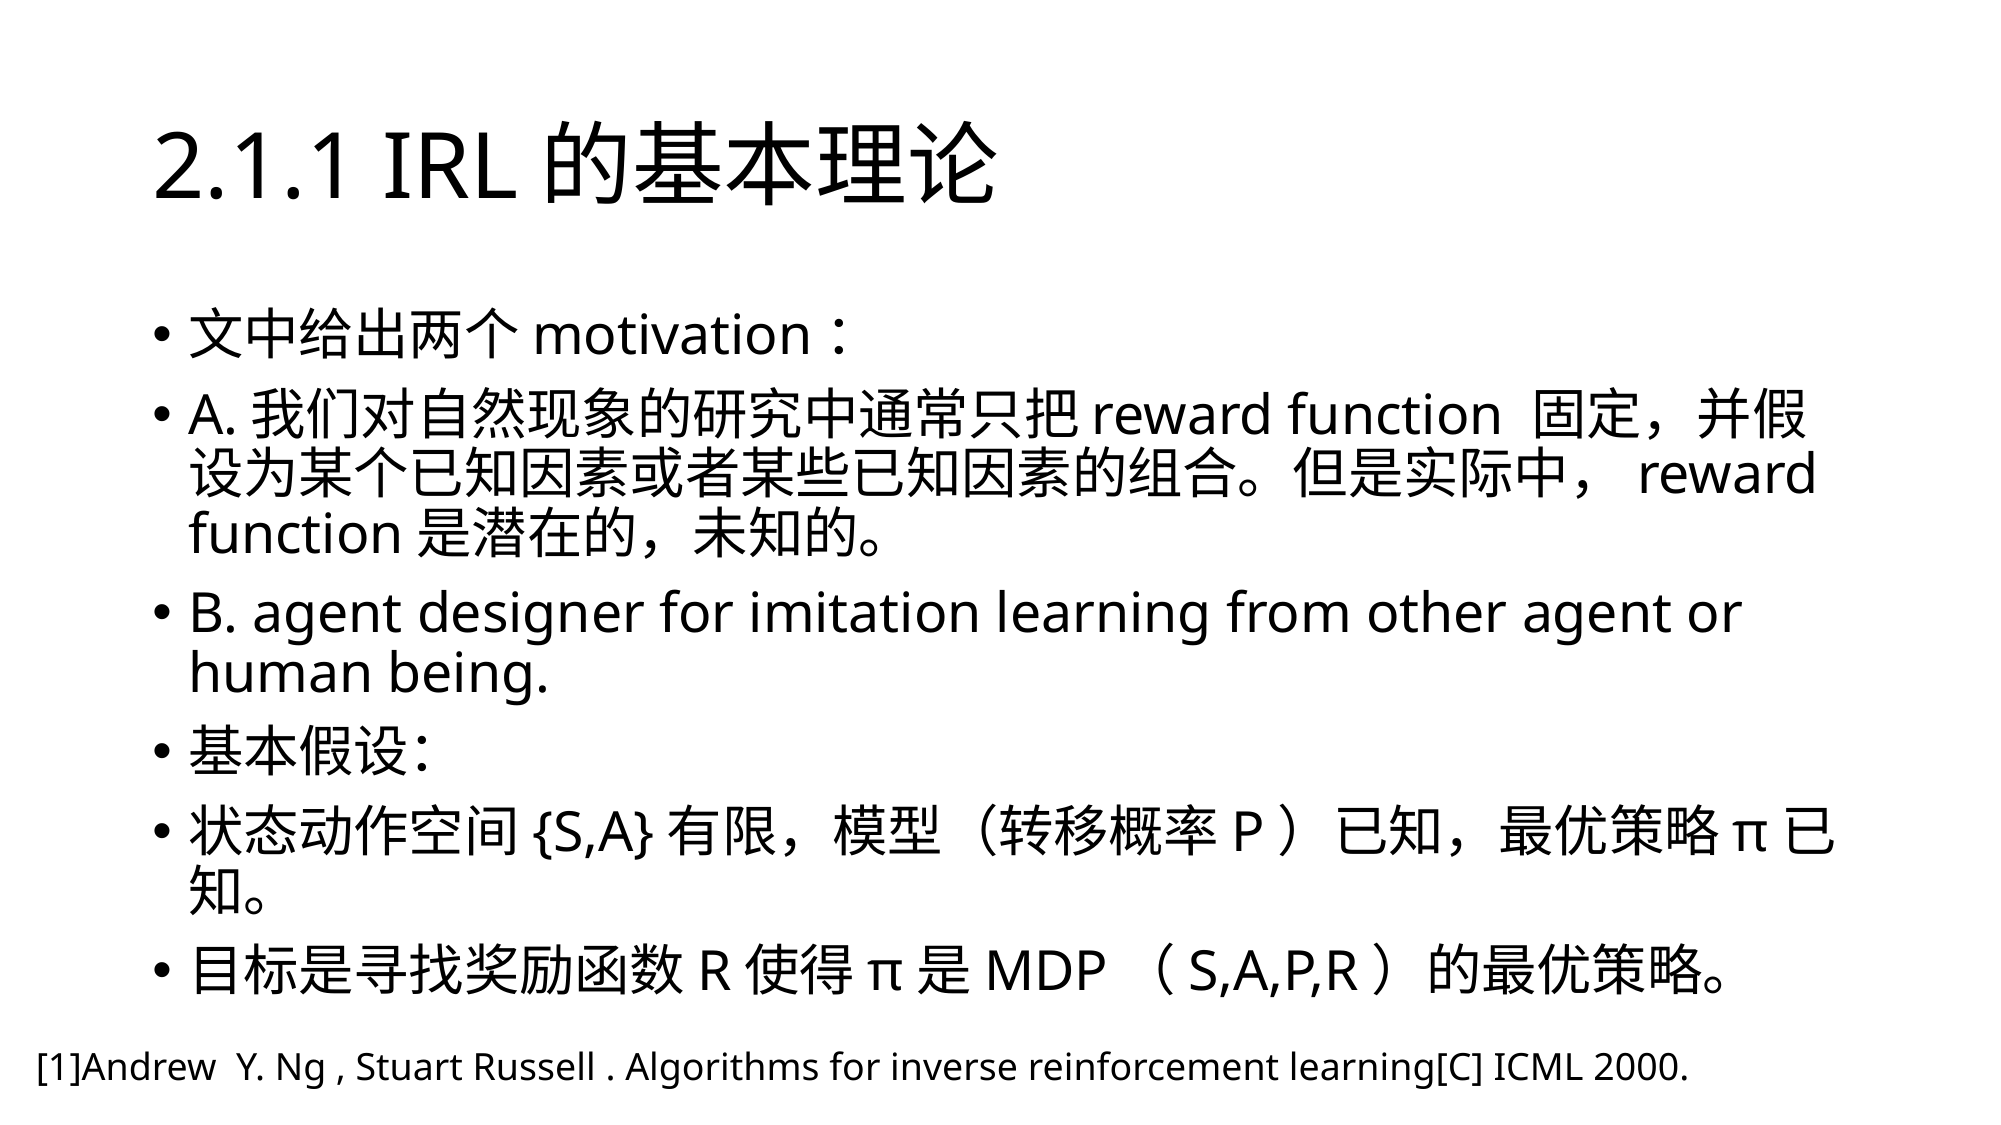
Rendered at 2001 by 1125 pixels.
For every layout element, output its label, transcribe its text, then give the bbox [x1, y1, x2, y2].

text_box [1]Andrew Y. Ng , Stuart Russell . Algorithms for inverse reinforcement learning[C] ICML 2000. [21, 1035, 2000, 1096]
title 2.1.1 IRL的基本理论 [137, 59, 1863, 278]
list 文中给出两个motivation： A.我们对自然现象的研究中通常只把reward function 固定，并假设为某个已知因素或者某些已知因素的组合。但是实际中，reward function是潜在的，未知的。 B. agent designer for imitation learning from other agent or human being. 基本假设： 状态动作空间{S,A}有限，模型（转移概率P）已知，最优策略π已知。 目标是寻找奖励函数R使得π是MDP（S,A,P,R）的最优策略。 [137, 299, 1863, 1014]
